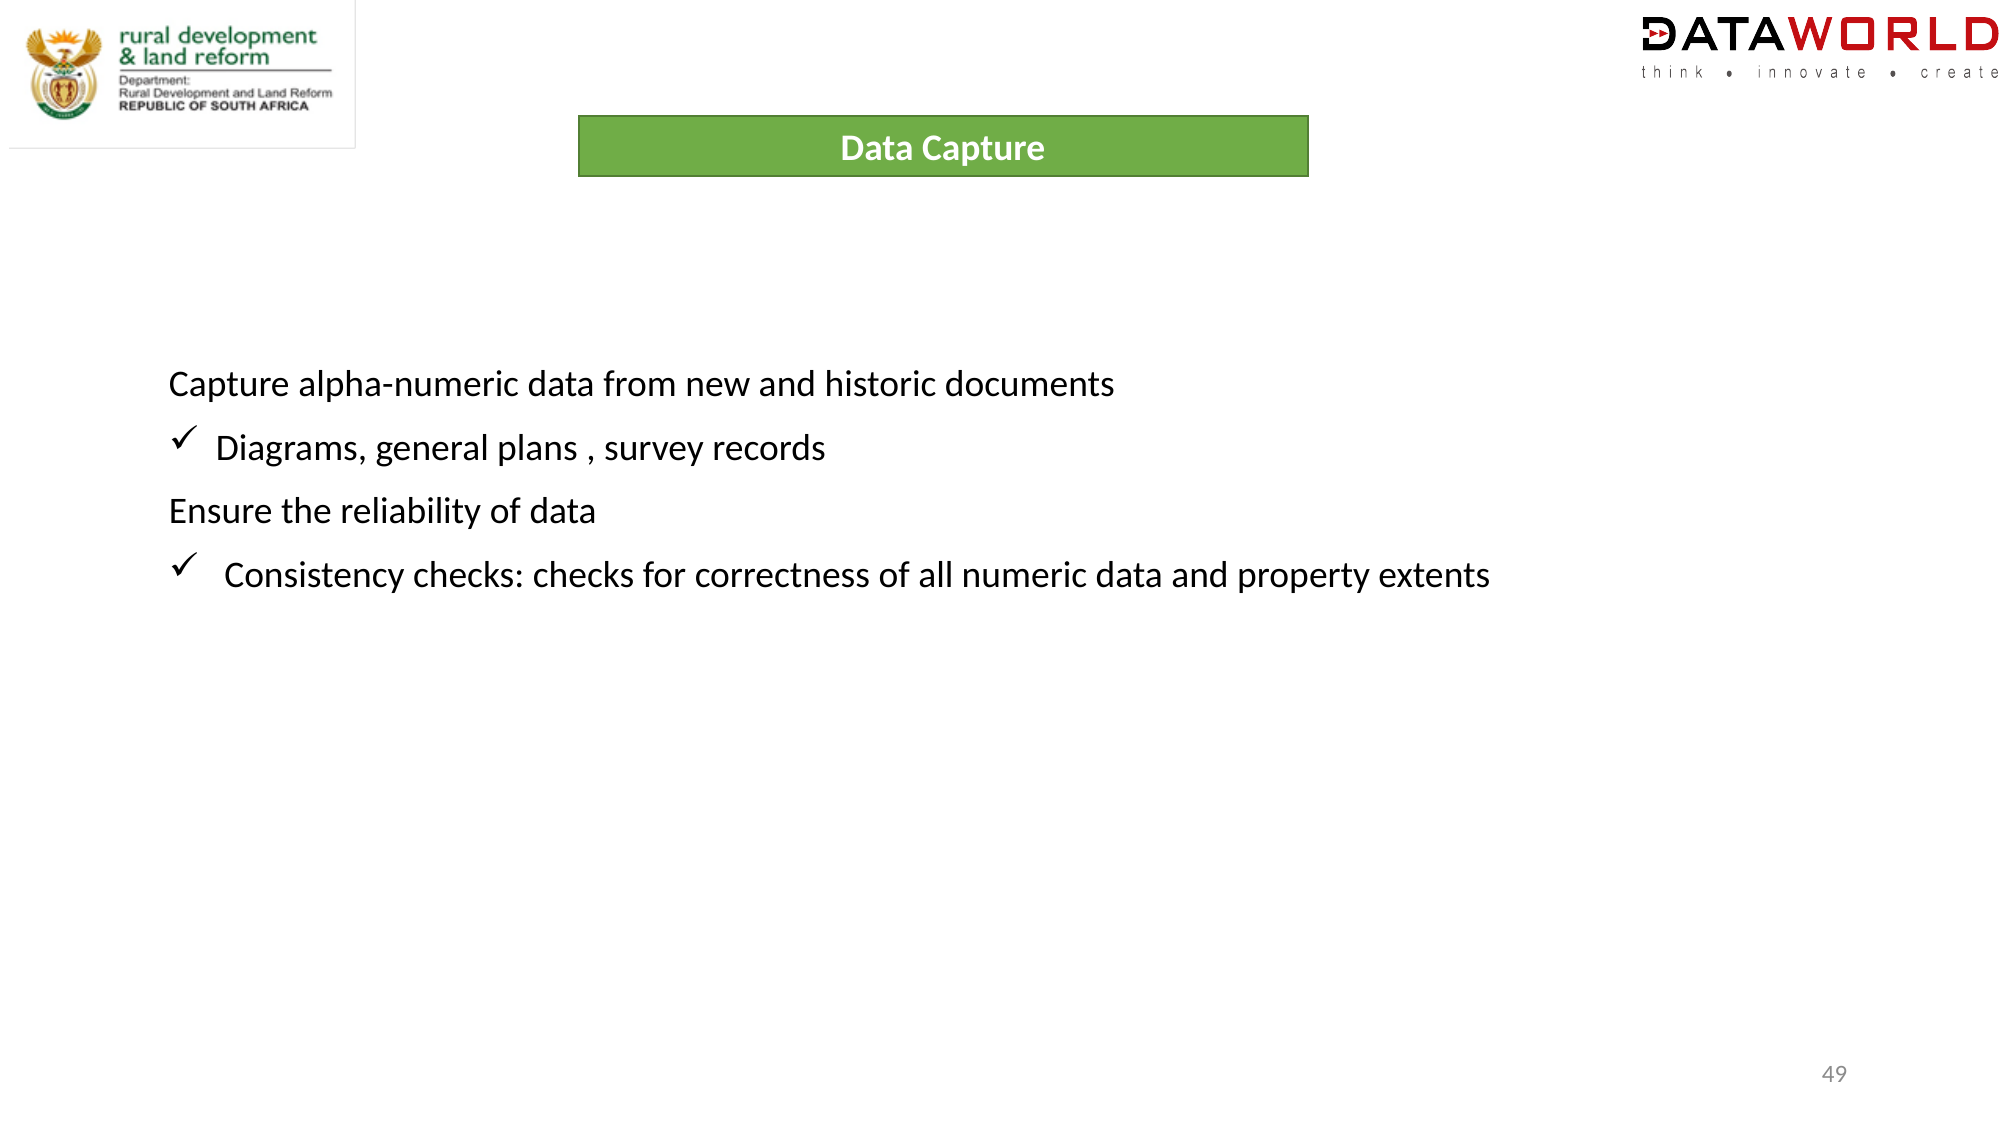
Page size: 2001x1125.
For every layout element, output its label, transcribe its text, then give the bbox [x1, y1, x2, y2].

picture [1640, 17, 2000, 82]
text_box Data Capture [578, 115, 1309, 177]
picture [9, 0, 357, 150]
text_box Capture alpha-numeric data from new and historic documents Diagrams, general plans , survey records Ensure the reliability of data Consistency checks: checks for correctness of all numeric data and property extents [154, 351, 1897, 603]
slide_number 49 [1412, 1042, 1863, 1103]
